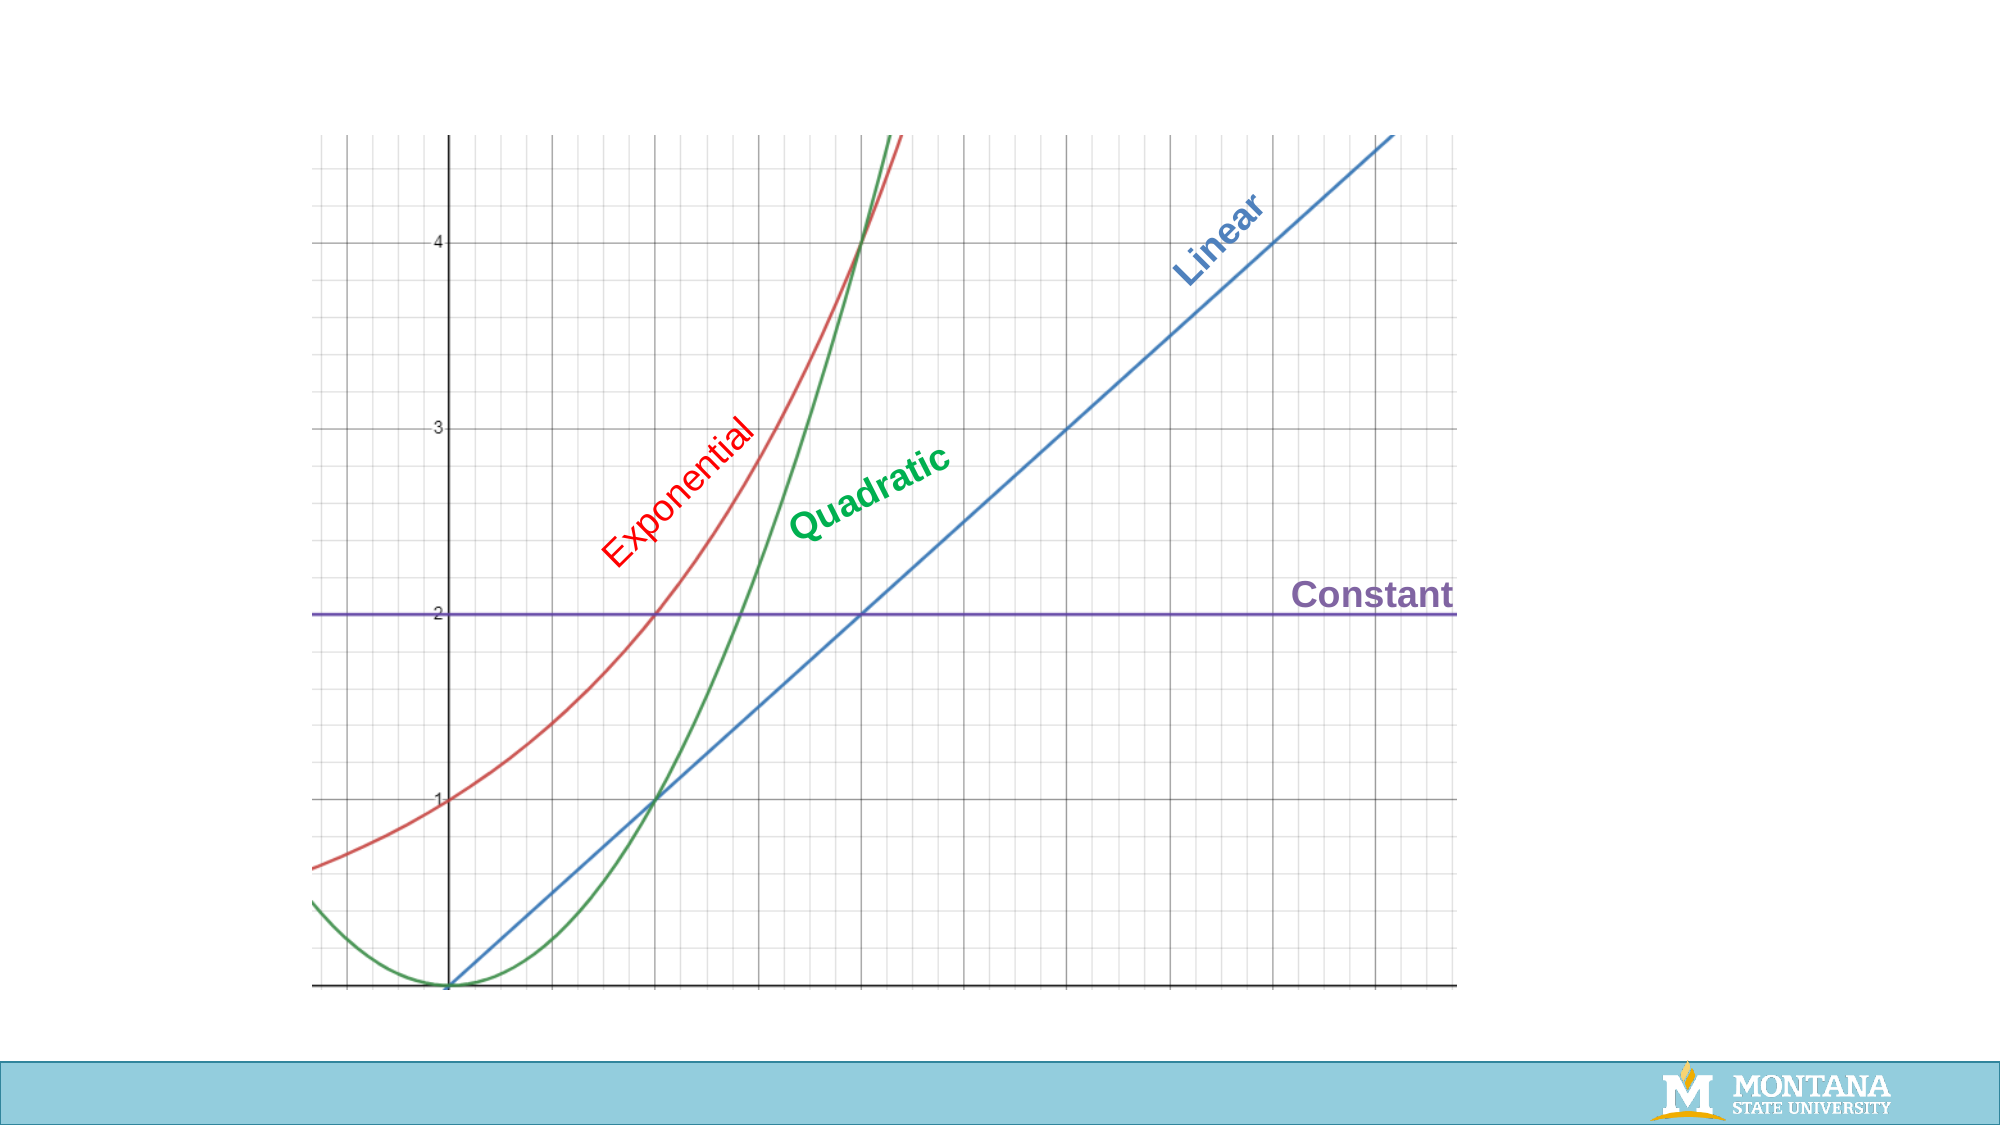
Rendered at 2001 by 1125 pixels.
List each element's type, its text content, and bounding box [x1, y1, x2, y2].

text_box Constant [1461, 562, 1469, 623]
picture [1649, 1060, 1892, 1122]
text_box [0, 1060, 1647, 1125]
picture [312, 134, 1458, 991]
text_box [1892, 1060, 2000, 1125]
